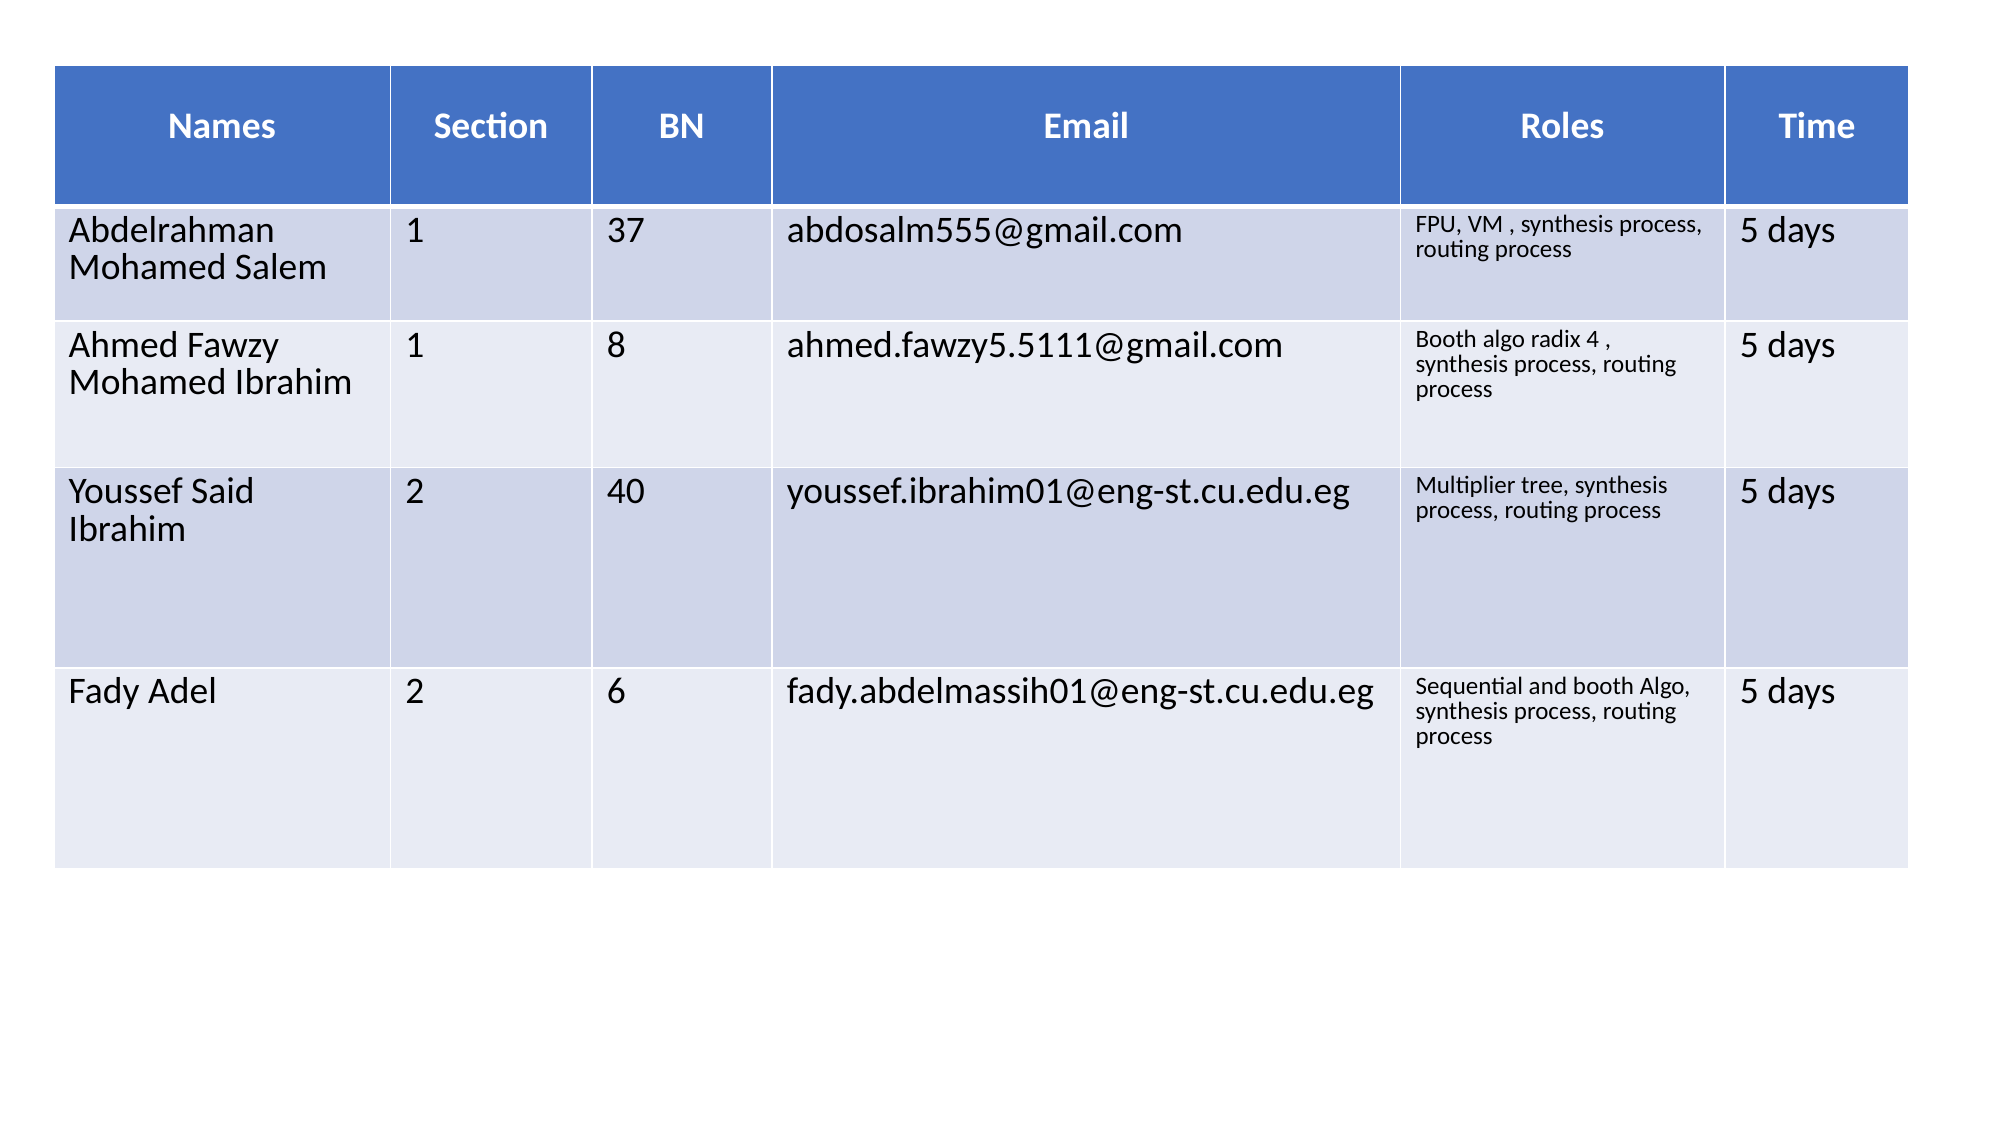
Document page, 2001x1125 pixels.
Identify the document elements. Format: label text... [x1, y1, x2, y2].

table_cell 5 days [1726, 322, 1908, 467]
table_cell Booth algo radix 4 , synthesis process, routing process [1401, 322, 1724, 467]
table_header Section [391, 66, 591, 204]
table_cell FPU, VM , synthesis process, routing process [1401, 209, 1724, 320]
table_cell Multiplier tree, synthesis process, routing process [1401, 468, 1724, 667]
table_header Names [55, 66, 390, 204]
table_cell 8 [593, 322, 771, 467]
table_cell 1 [391, 322, 591, 467]
table_cell 5 days [1726, 669, 1908, 868]
table_header Roles [1401, 66, 1724, 204]
table_cell abdosalm555@gmail.com [773, 209, 1400, 320]
table_cell 2 [391, 468, 591, 667]
table_cell Fady Adel [55, 669, 390, 868]
table_cell 2 [391, 669, 591, 868]
table_cell 5 days [1726, 209, 1908, 320]
table_cell youssef.ibrahim01@eng-st.cu.edu.eg [773, 468, 1400, 667]
table_header BN [593, 66, 771, 204]
table_cell 1 [391, 209, 591, 320]
table_cell 5 days [1726, 468, 1908, 667]
table_header Email [773, 66, 1400, 204]
table_cell 37 [593, 209, 771, 320]
table_cell Ahmed Fawzy Mohamed Ibrahim [55, 322, 390, 467]
table_cell fady.abdelmassih01@eng-st.cu.edu.eg [773, 669, 1400, 868]
table_cell Sequential and booth Algo, synthesis process, routing process [1401, 669, 1724, 868]
table_cell 6 [593, 669, 771, 868]
table_header Time [1726, 66, 1908, 204]
table_cell 40 [593, 468, 771, 667]
table_cell ahmed.fawzy5.5111@gmail.com [773, 322, 1400, 467]
table_cell Abdelrahman Mohamed Salem [55, 209, 390, 320]
table_cell Youssef Said Ibrahim [55, 468, 390, 667]
